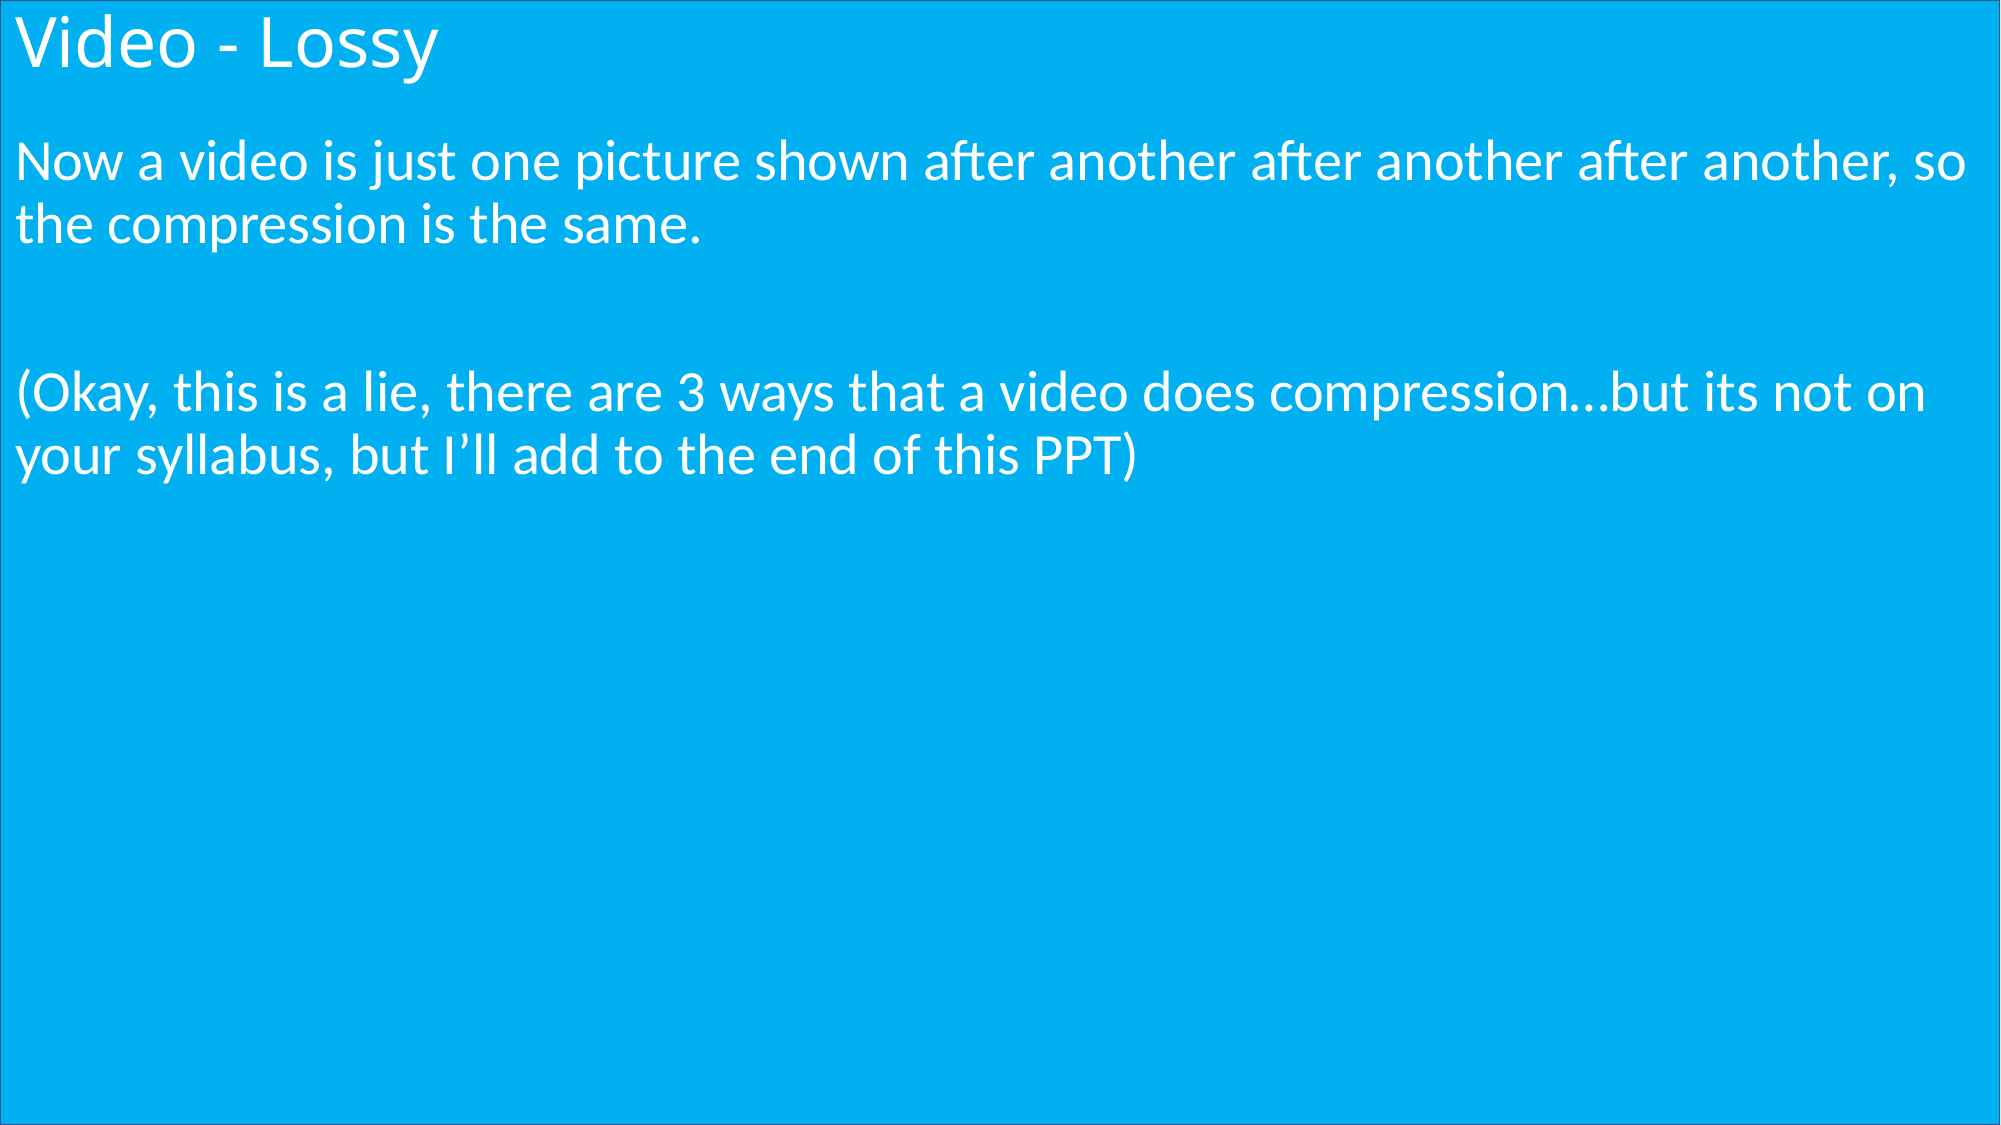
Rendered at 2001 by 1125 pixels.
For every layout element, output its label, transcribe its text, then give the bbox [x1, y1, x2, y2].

title Video - Lossy [0, 0, 2000, 91]
list Now a video is just one picture shown after another after another after another, so the compression is the same. (Okay, this is a lie, there are 3 ways that a video does compression…but its not on your syllabus, but I’ll add to the end of this PPT) [0, 123, 2000, 1125]
